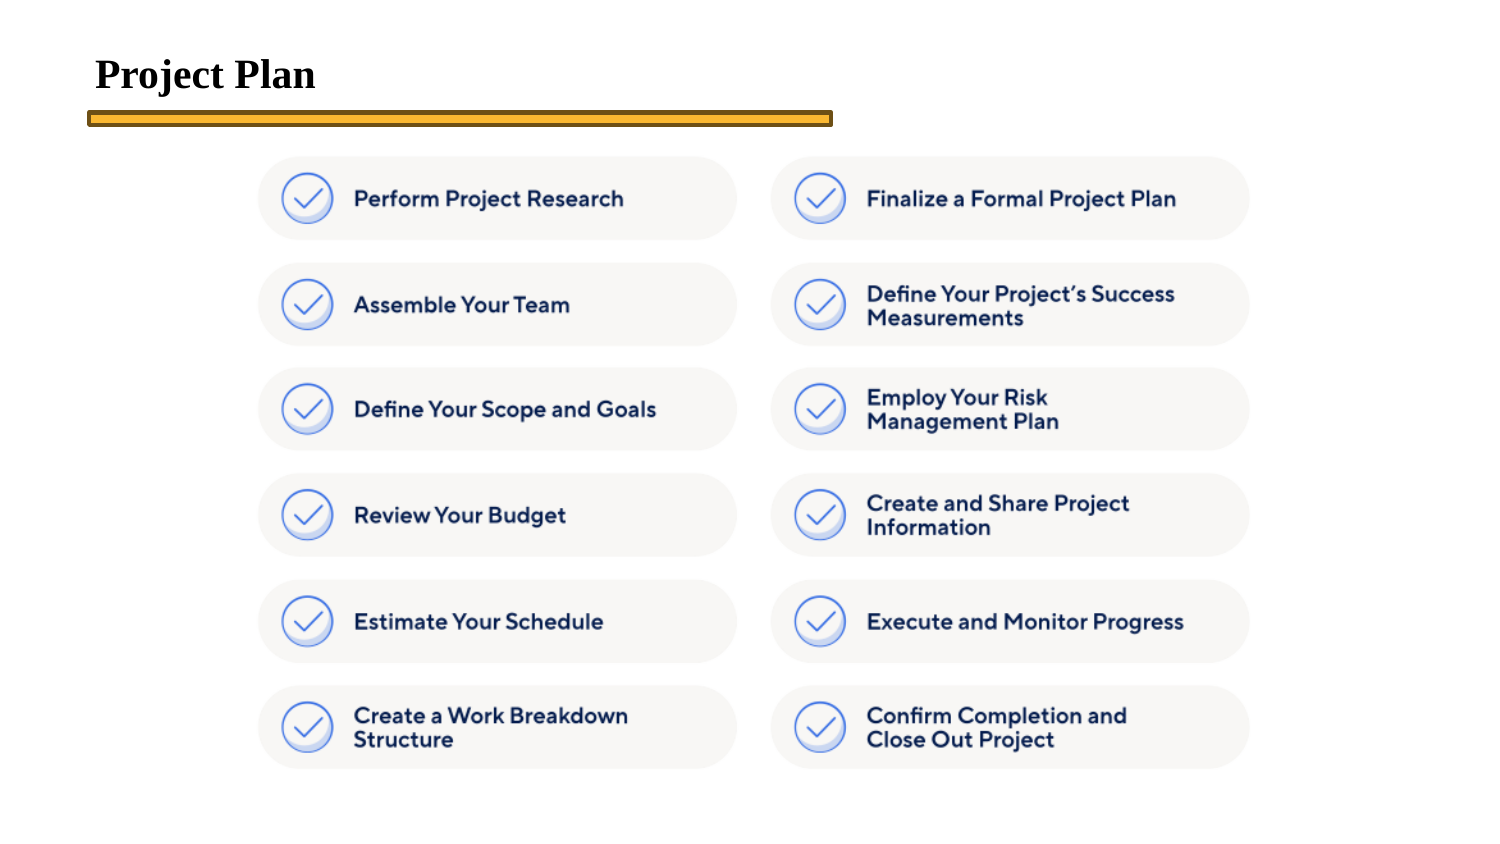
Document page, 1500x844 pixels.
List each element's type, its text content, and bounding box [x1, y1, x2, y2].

text_box Project Plan [79, 32, 1347, 112]
text_box [87, 112, 833, 127]
picture [238, 136, 1262, 790]
